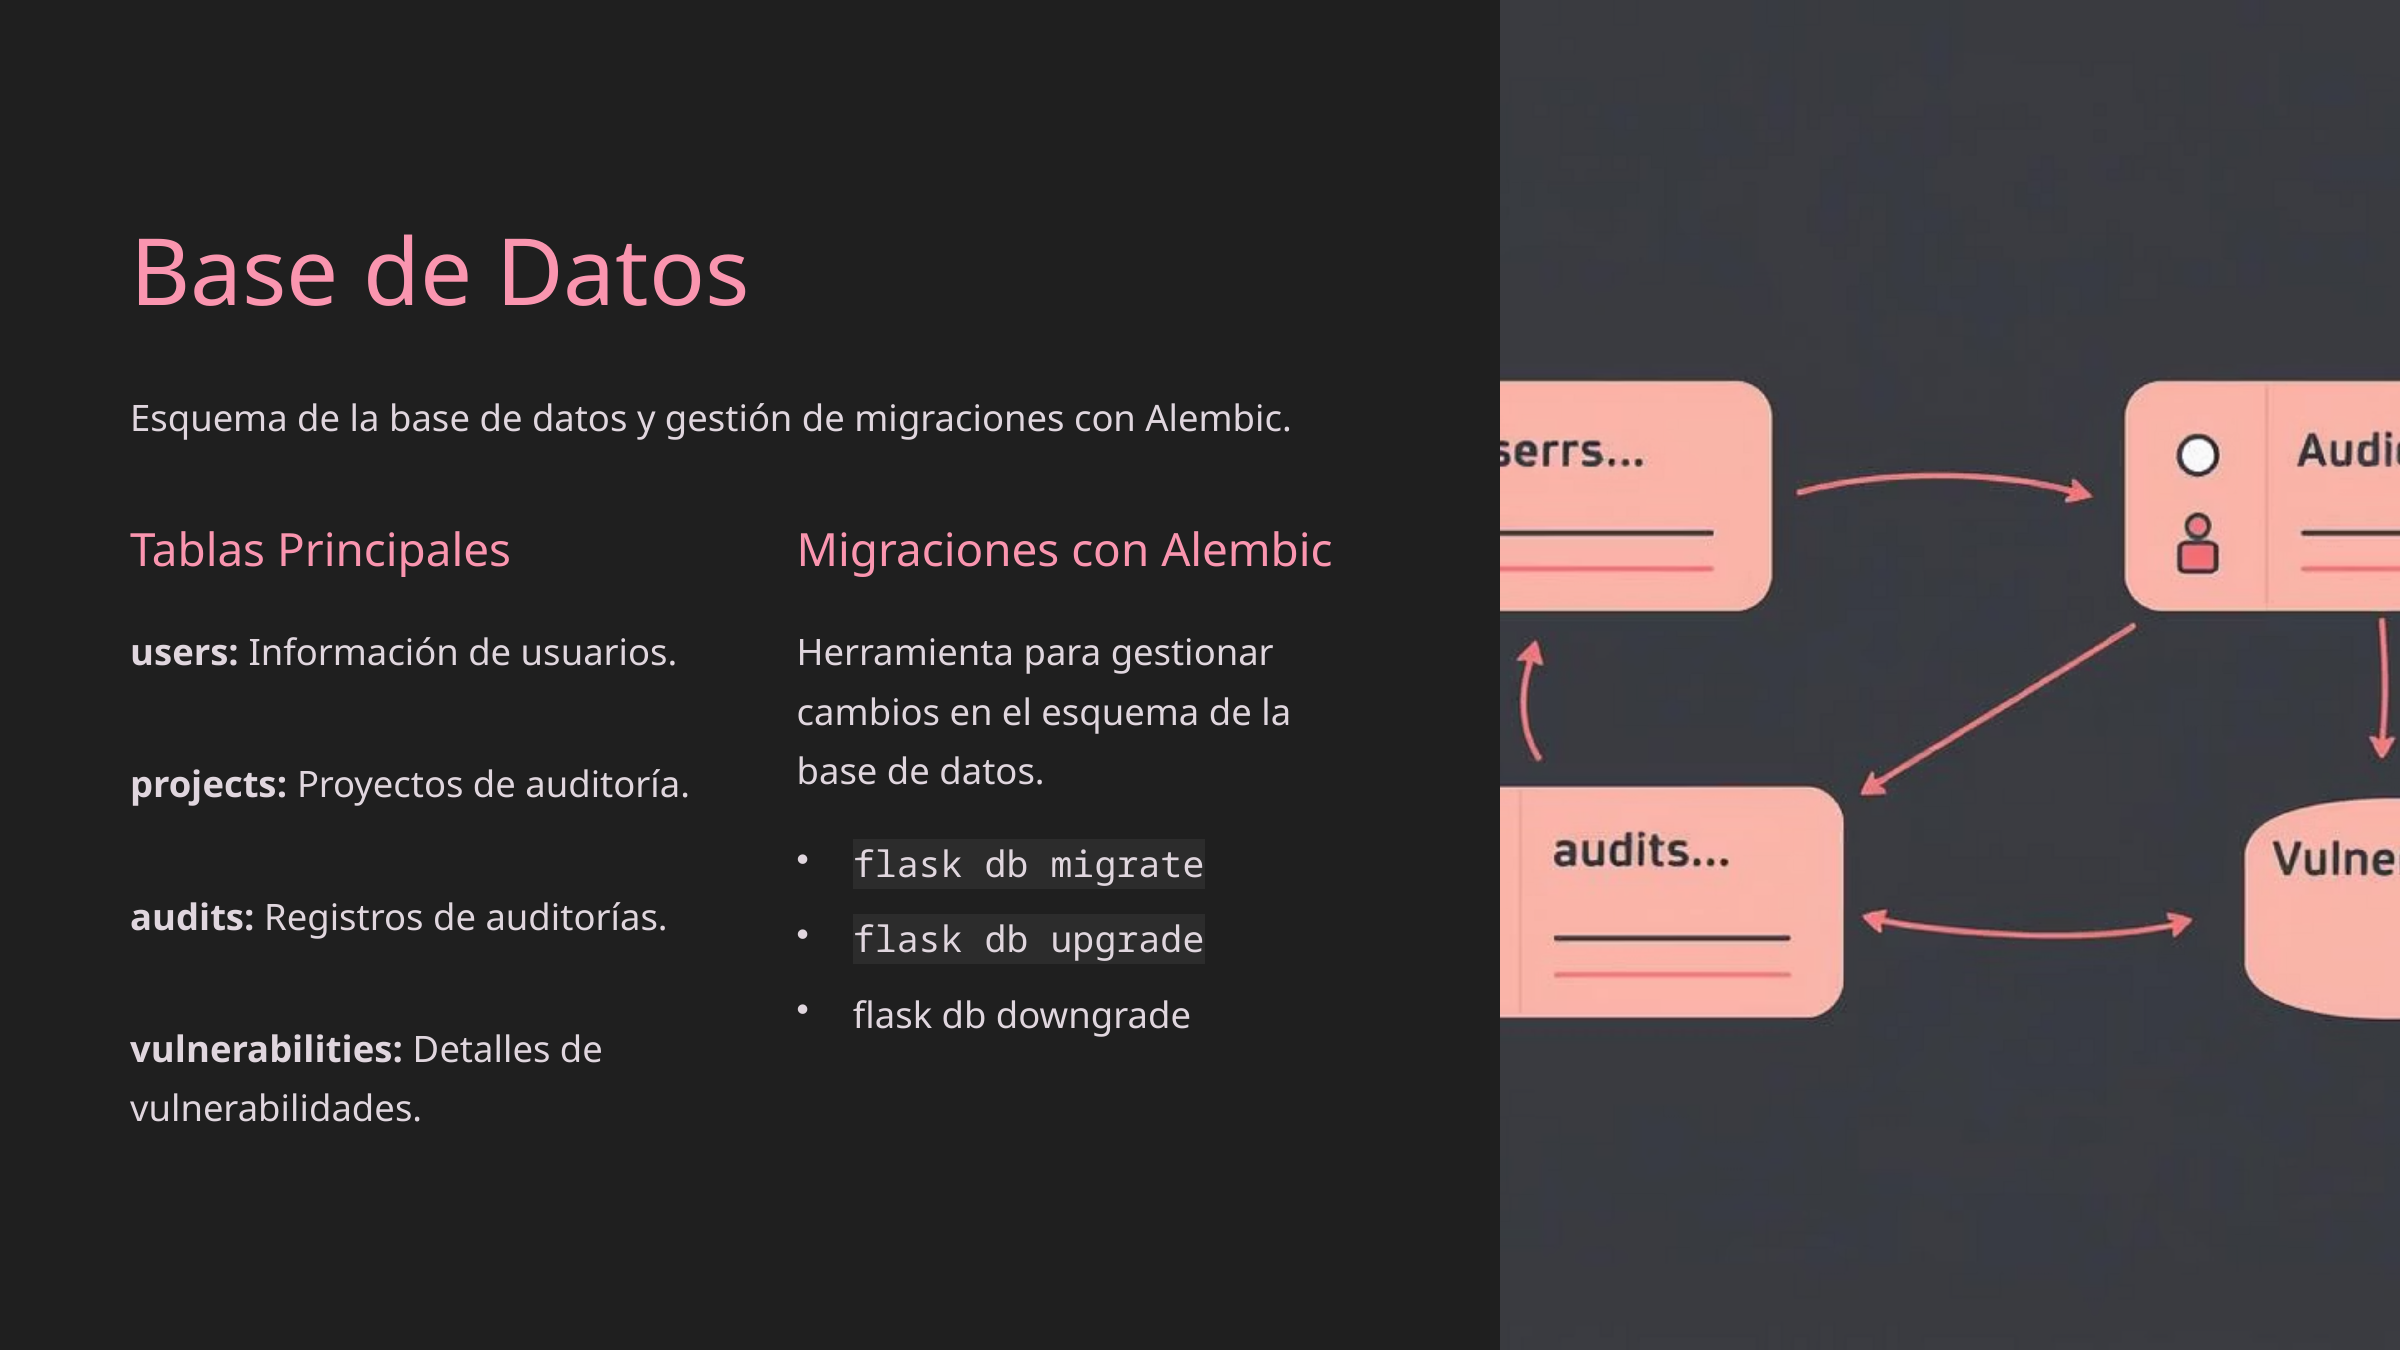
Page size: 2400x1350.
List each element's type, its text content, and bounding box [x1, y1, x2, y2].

text_box Migraciones con Alembic [796, 518, 1271, 577]
text_box Base de Datos [130, 207, 1061, 325]
text_box flask db migrate [796, 825, 1371, 888]
text_box projects: Proyectos de auditoría. [130, 745, 705, 865]
text_box vulnerabilities: Detalles de vulnerabilidades. [130, 1010, 705, 1130]
text_box audits: Registros de auditorías. [130, 877, 705, 997]
text_box flask db downgrade [796, 975, 1371, 1036]
text_box Tablas Principales [130, 518, 596, 577]
text_box Herramienta para gestionar cambios en el esquema de la base de datos. [796, 613, 1371, 793]
picture [1499, 0, 2400, 1350]
text_box users: Información de usuarios. [130, 613, 705, 733]
text_box flask db upgrade [796, 900, 1371, 963]
text_box Esquema de la base de datos y gestión de migraciones con Alembic. [130, 379, 1370, 440]
